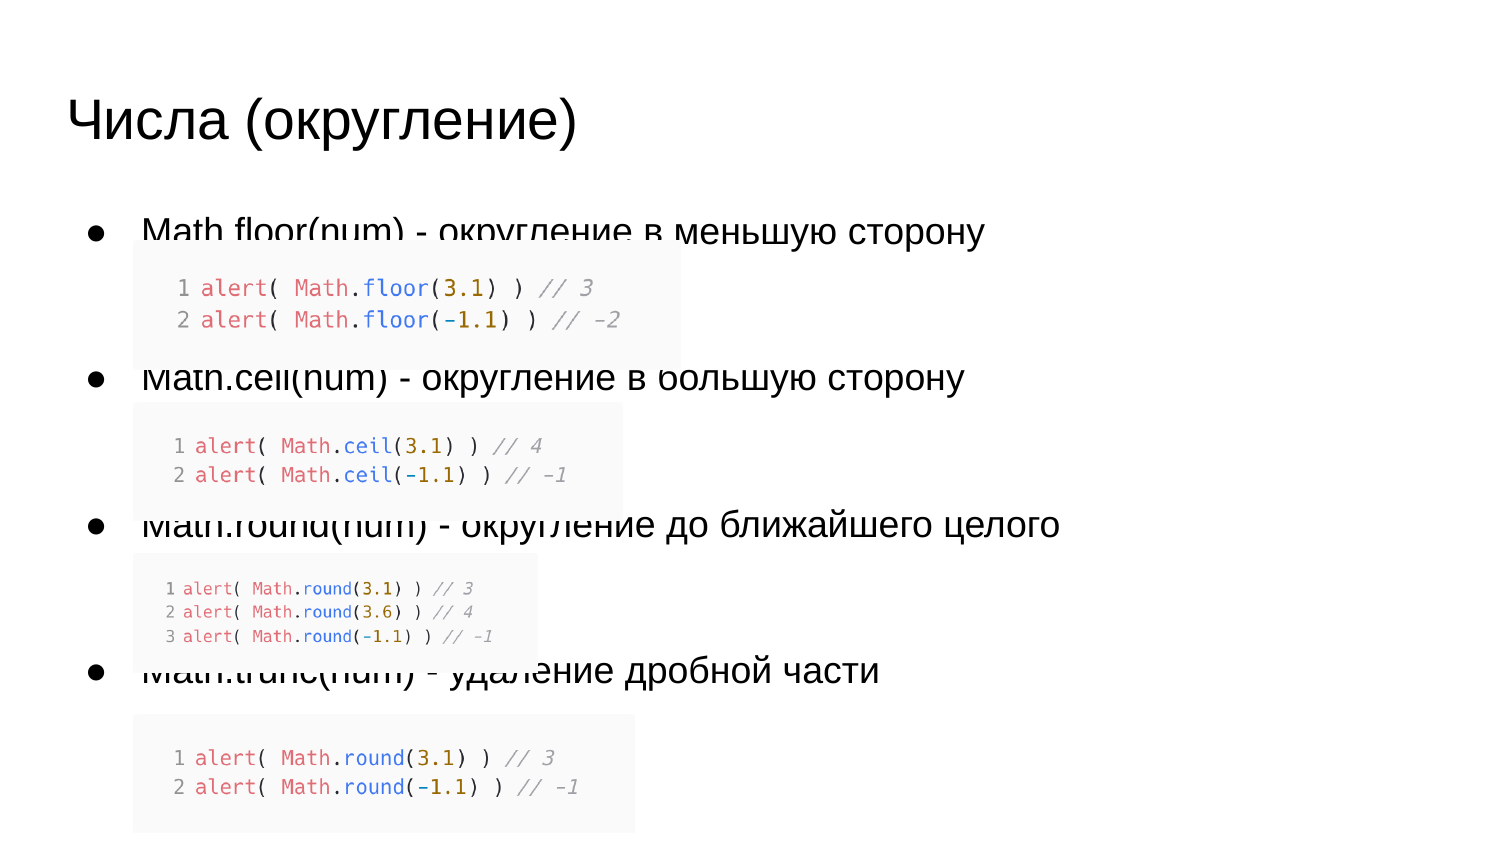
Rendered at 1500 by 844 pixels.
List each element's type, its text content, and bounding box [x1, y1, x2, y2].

picture [133, 239, 681, 370]
picture [133, 553, 538, 673]
picture [133, 401, 623, 522]
title Числа (округление) [51, 72, 1449, 167]
list Math.floor(num) - округление в меньшую сторону Math.ceil(num) - округление в большую сторону Math.round(num) - округление до ближайшего целого Math.trunc(num) - удаление дробной части [51, 189, 1449, 750]
picture [133, 713, 635, 833]
